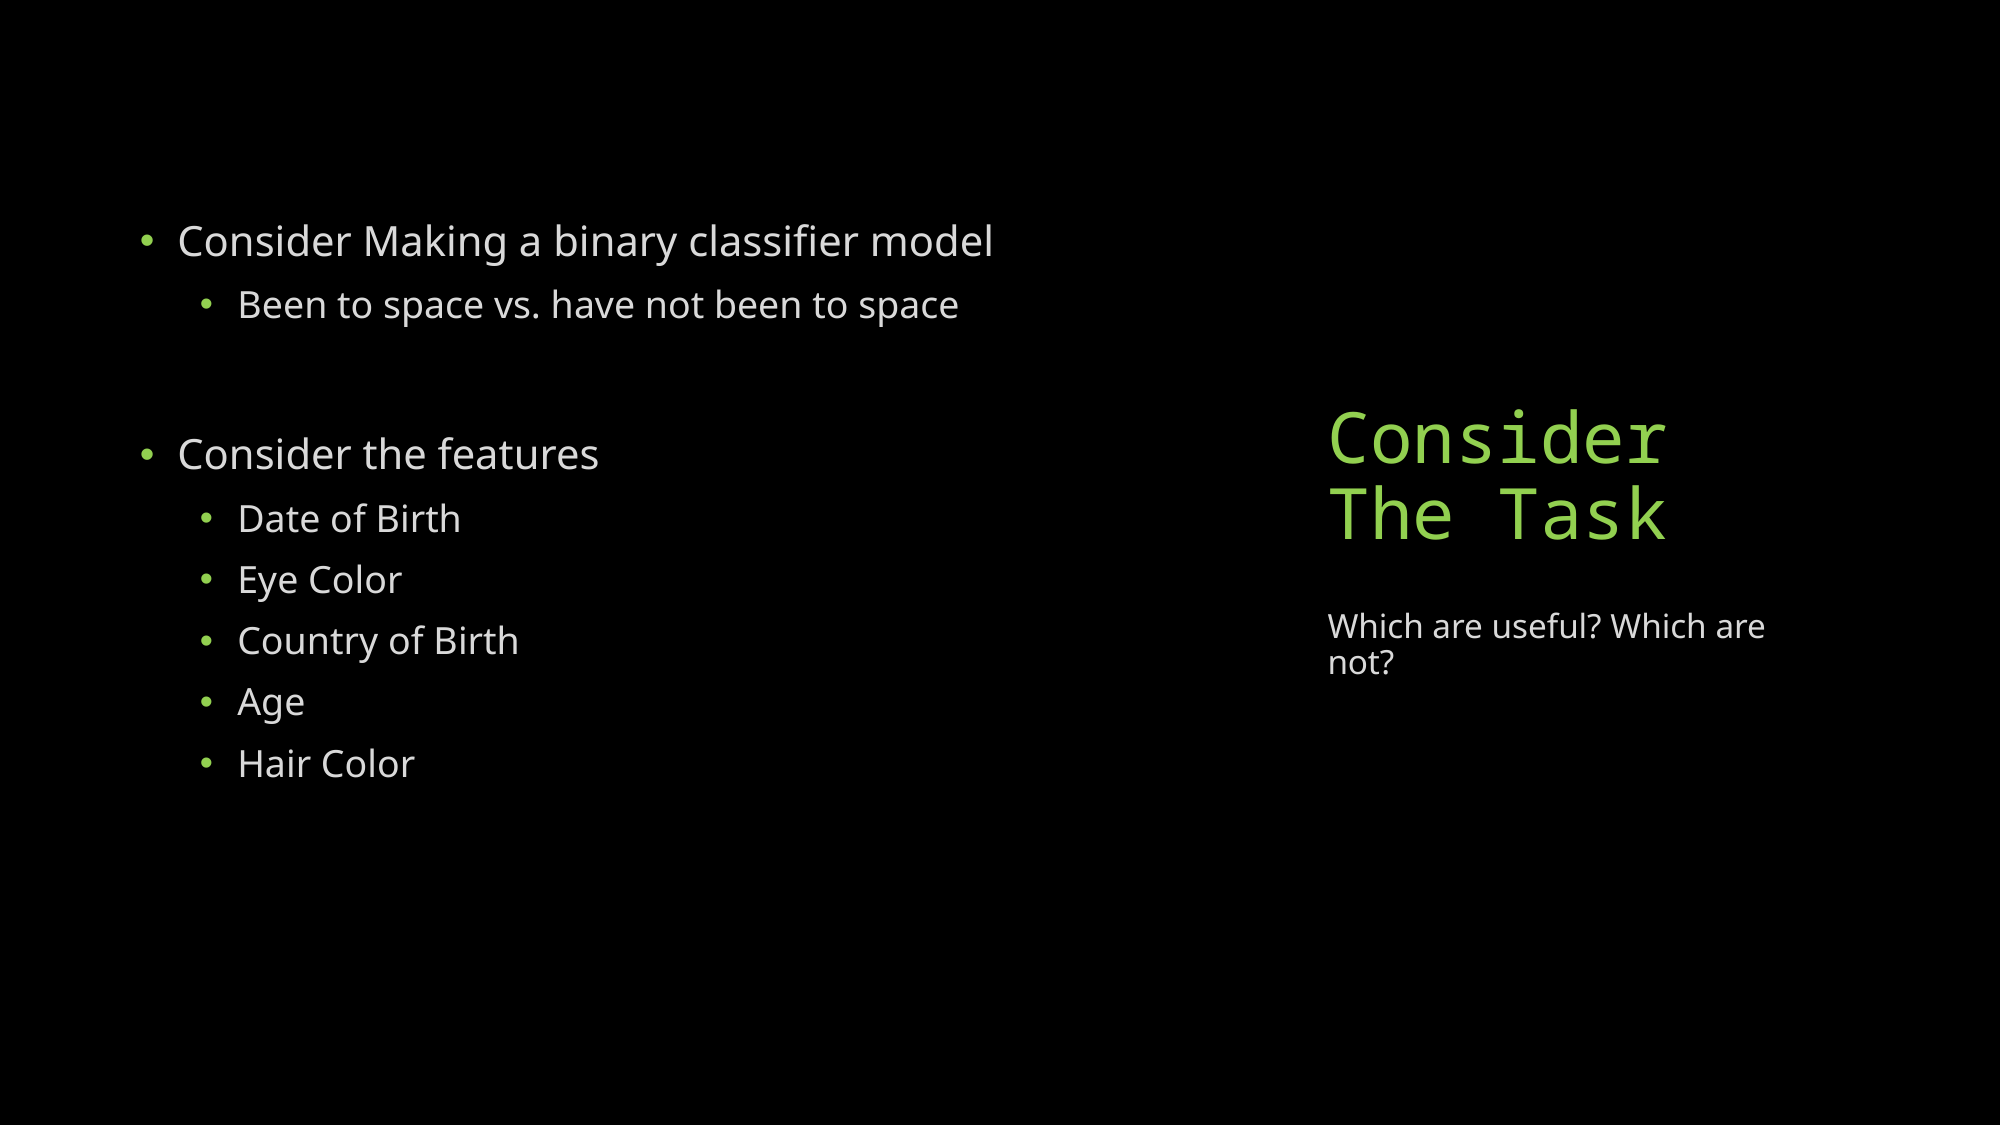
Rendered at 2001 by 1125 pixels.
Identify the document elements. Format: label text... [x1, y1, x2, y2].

title Consider The Task [1312, 262, 1825, 562]
list Consider Making a binary classifier model Been to space vs. have not been to space Consider the features Date of Birth Eye Color Country of Birth Age Hair Color [124, 125, 1175, 1000]
list Which are useful? Which are not? [1312, 562, 1825, 863]
